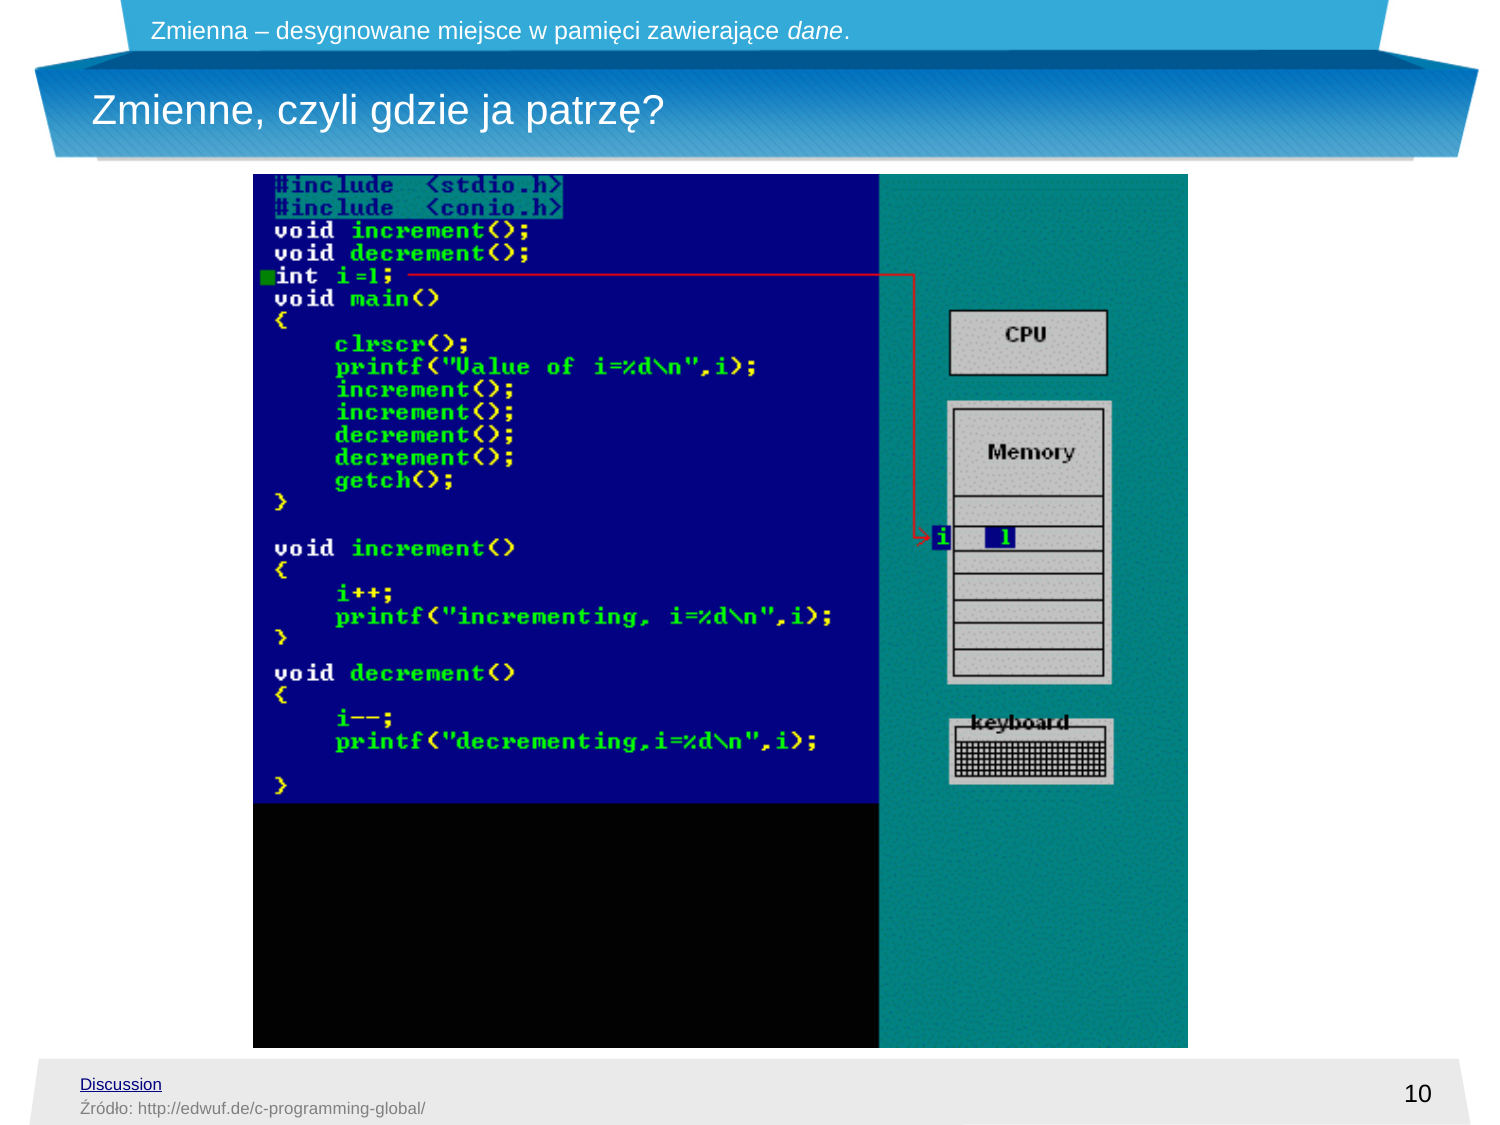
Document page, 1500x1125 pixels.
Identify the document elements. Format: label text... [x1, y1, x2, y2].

picture [14, 0, 1500, 1048]
title Zmienne, czyli gdzie ja patrzę? [76, 66, 1436, 149]
list Zmienna – desygnowane miejsce w pamięci zawierające dane. [135, 7, 1365, 62]
list Discussion Źródło: http://edwuf.de/c-programming-global/ [64, 1065, 1290, 1125]
